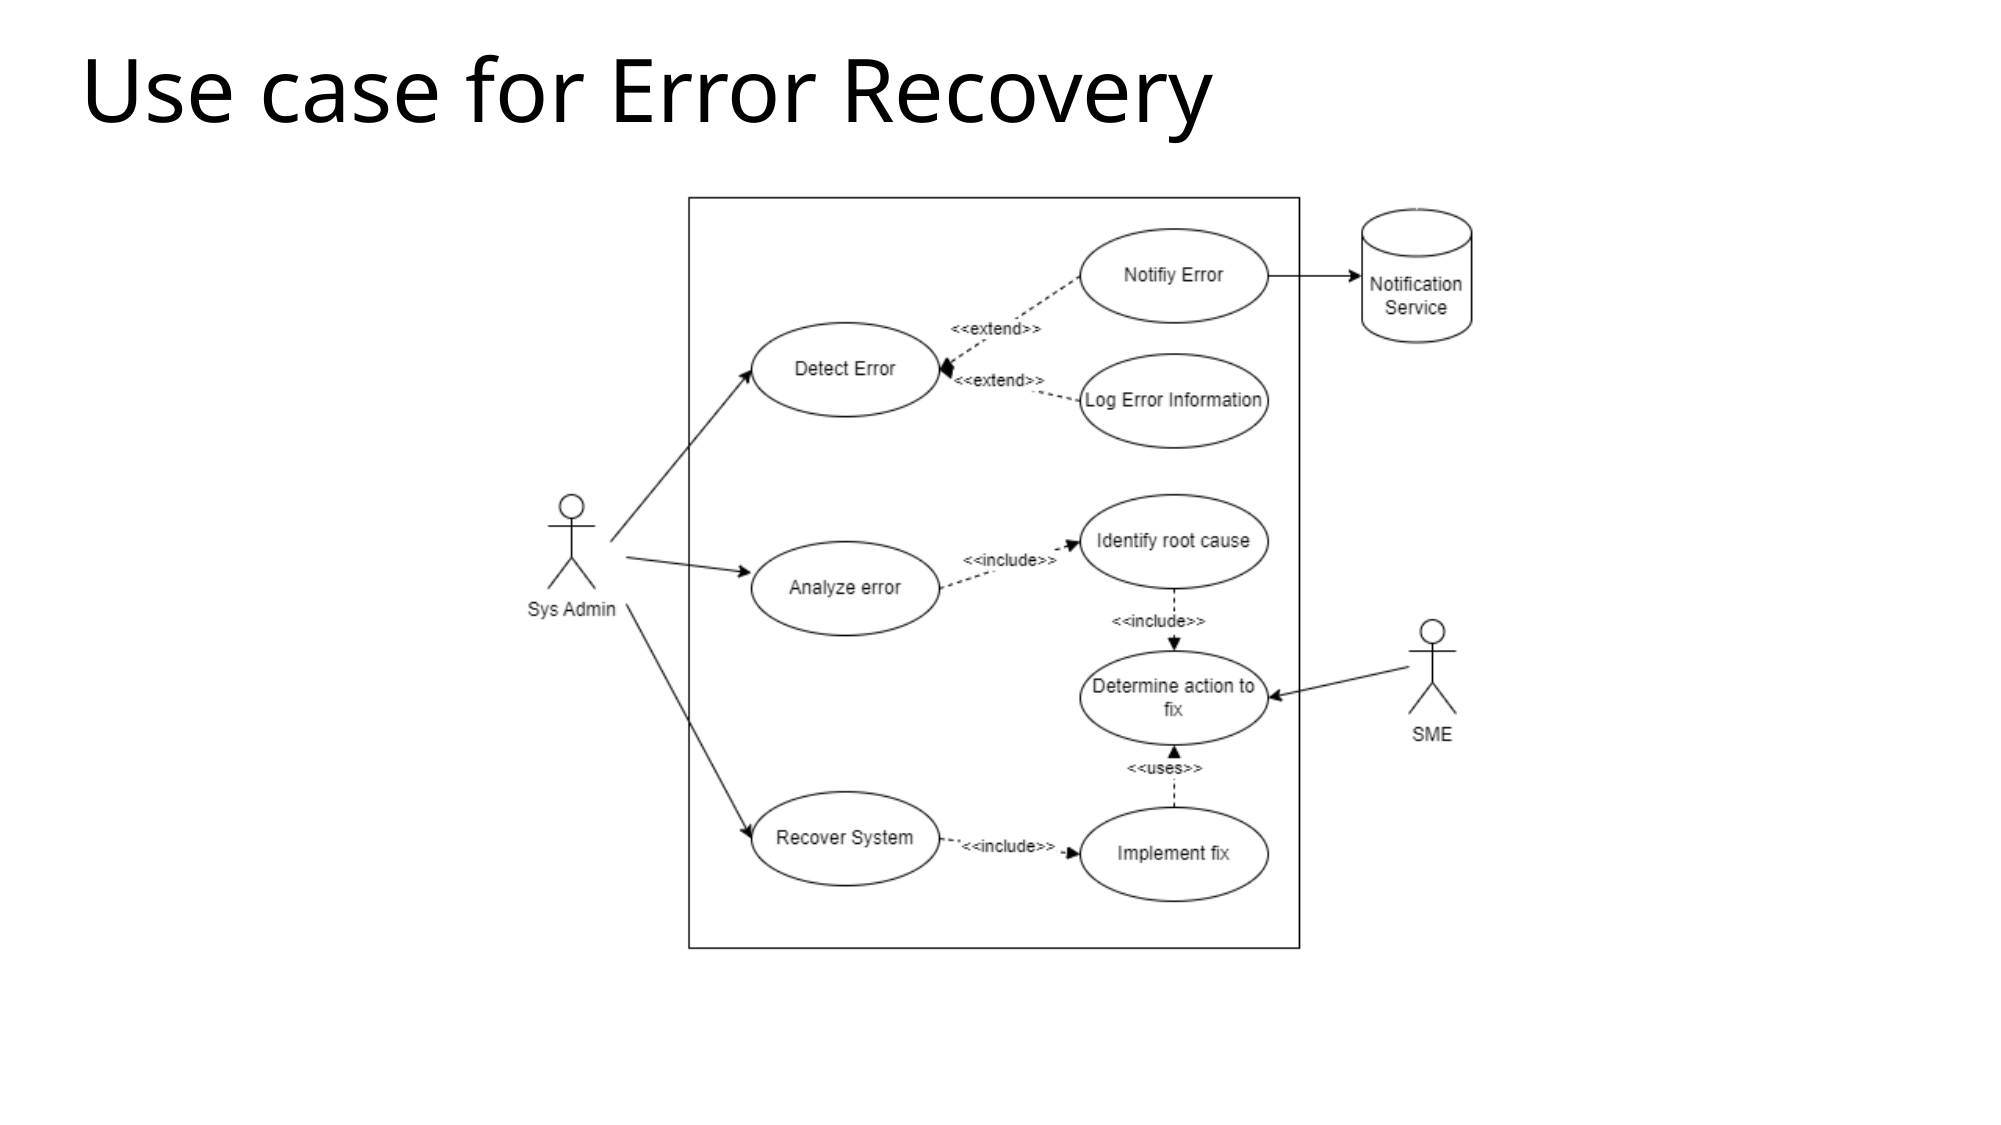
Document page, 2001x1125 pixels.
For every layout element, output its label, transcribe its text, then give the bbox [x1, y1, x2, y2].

picture [496, 166, 1504, 959]
title Use case for Error Recovery [65, 39, 1791, 150]
